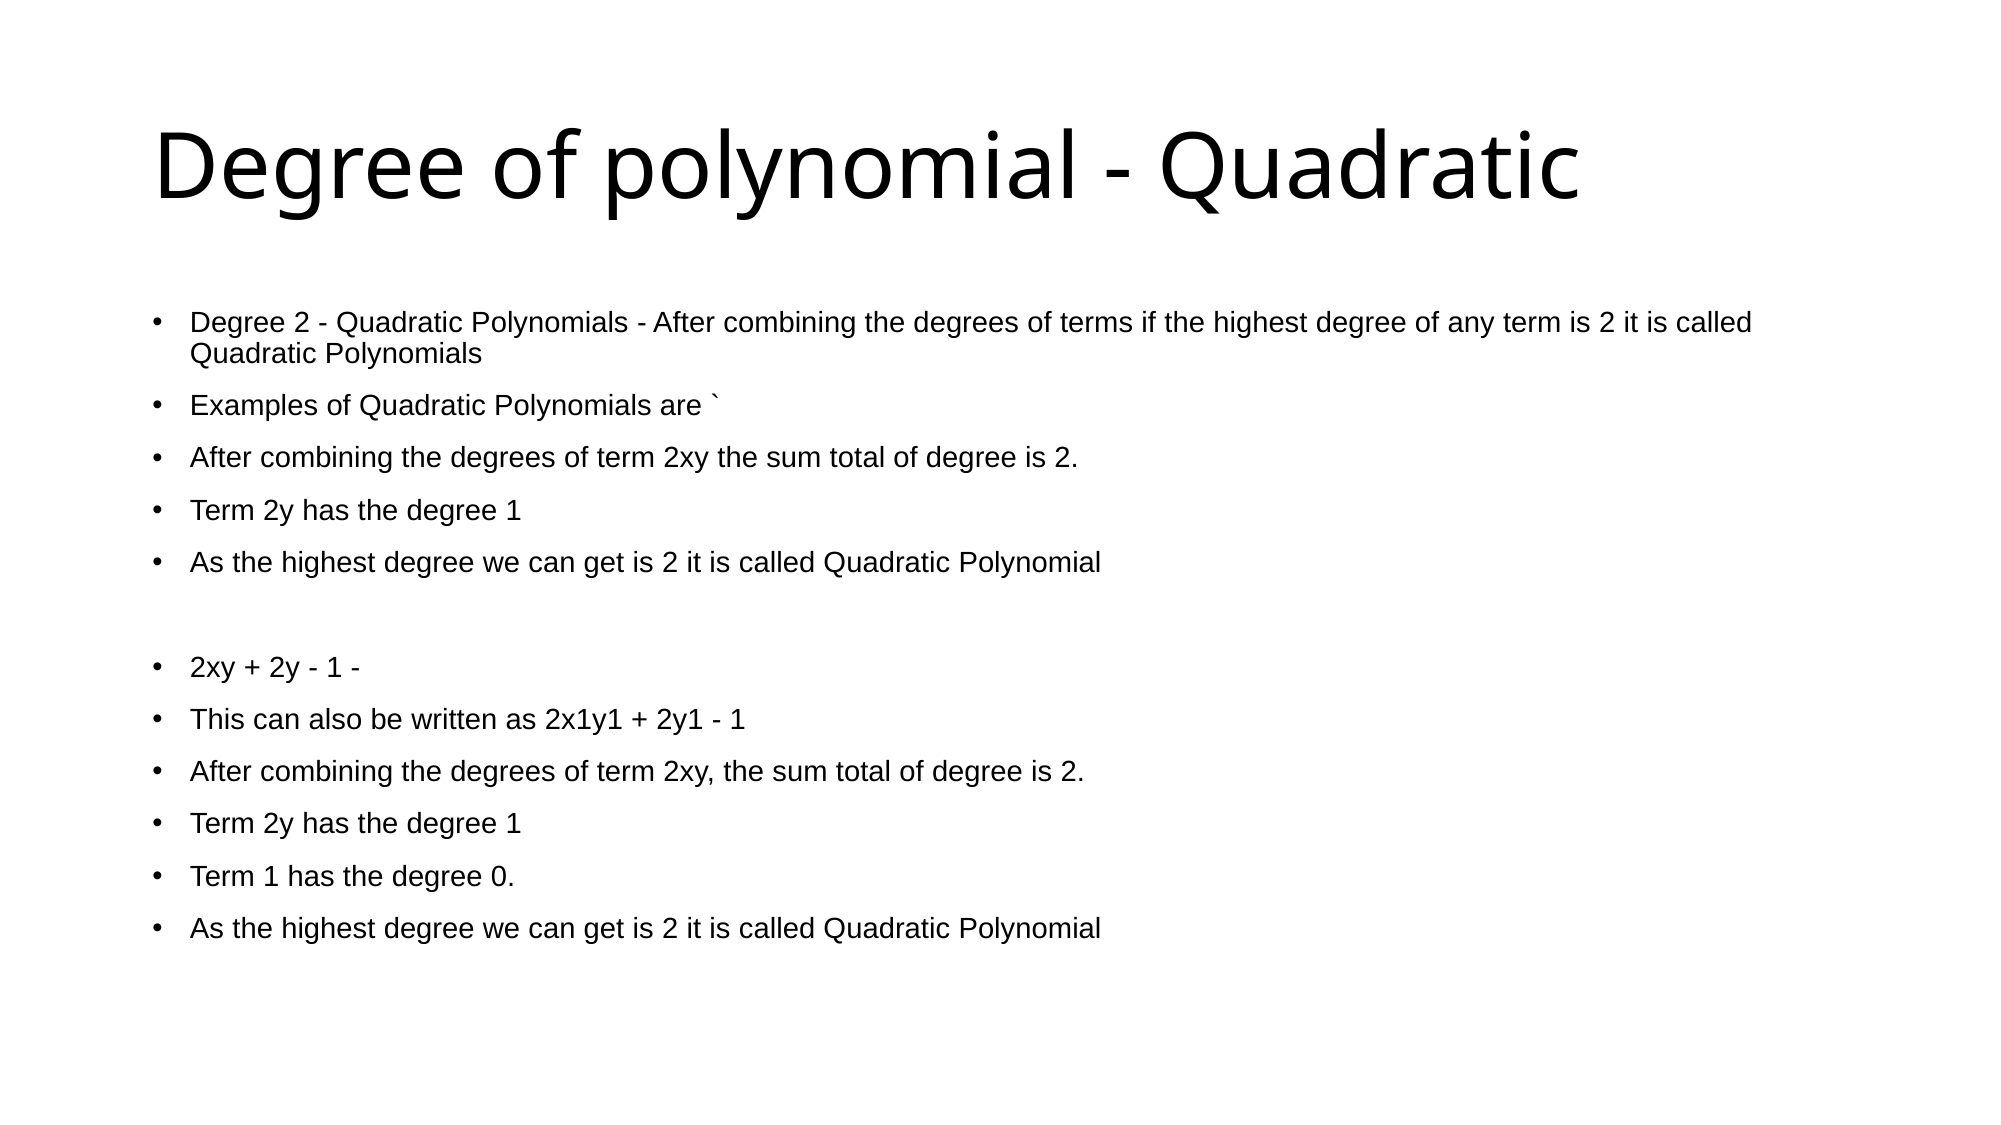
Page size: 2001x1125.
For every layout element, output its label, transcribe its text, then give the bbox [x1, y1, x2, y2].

title Degree of polynomial - Quadratic [137, 59, 1863, 278]
list Degree 2 - Quadratic Polynomials - After combining the degrees of terms if the highest degree of any term is 2 it is called Quadratic Polynomials Examples of Quadratic Polynomials are ` After combining the degrees of term 2xy the sum total of degree is 2. Term 2y has the degree 1 As the highest degree we can get is 2 it is called Quadratic Polynomial 2xy + 2y - 1 - This can also be written as 2x1y1 + 2y1 - 1 After combining the degrees of term 2xy, the sum total of degree is 2. Term 2y has the degree 1 Term 1 has the degree 0. As the highest degree we can get is 2 it is called Quadratic Polynomial [137, 299, 1863, 1014]
